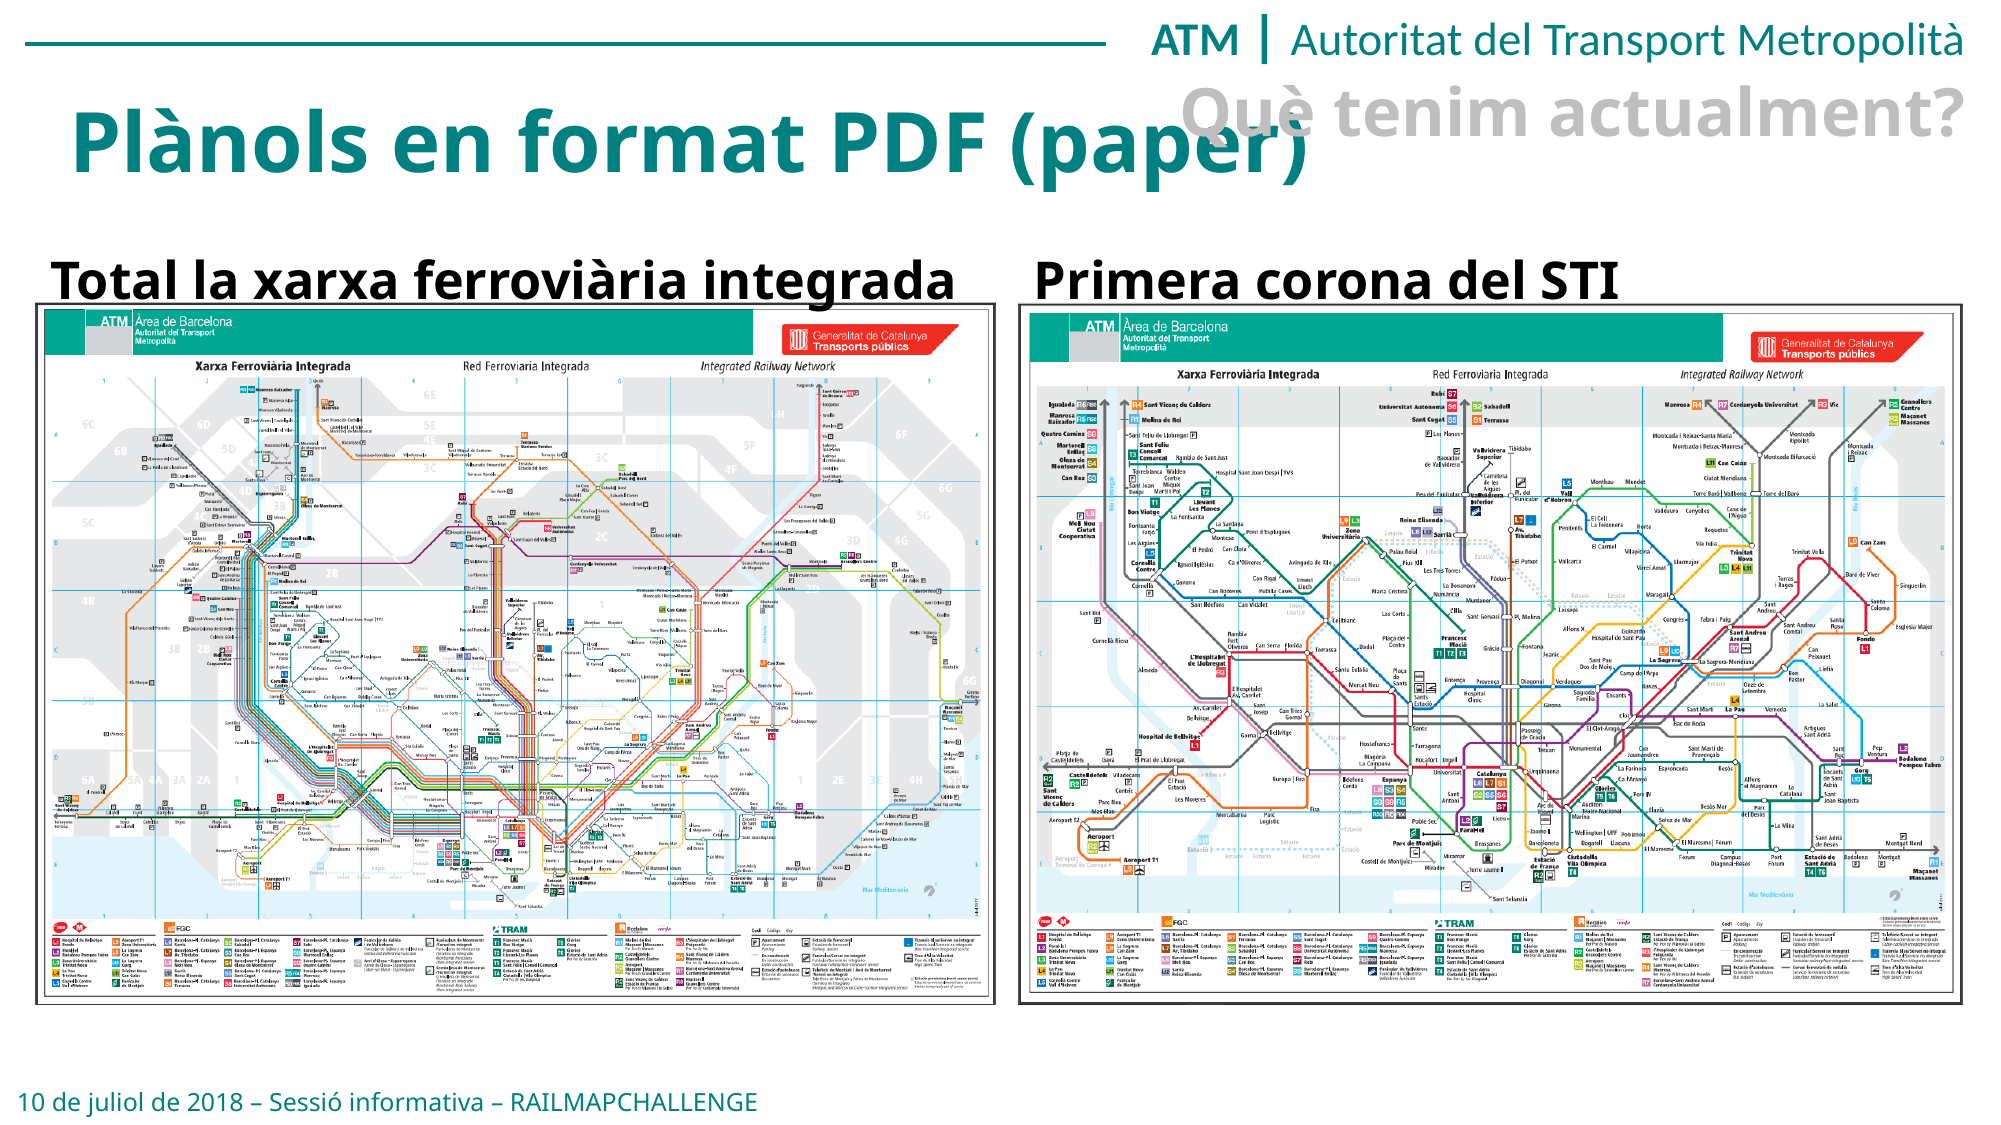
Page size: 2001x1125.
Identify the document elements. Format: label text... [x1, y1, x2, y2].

text_box Plànols en format PDF (paper) [54, 92, 1858, 227]
text_box Què tenim actualment? [194, 71, 1981, 149]
text_box Total la xarxa ferroviària integrada [35, 209, 996, 302]
picture [35, 302, 996, 1005]
text_box Primera corona del STI [1018, 209, 1979, 321]
picture [1018, 302, 1963, 1005]
